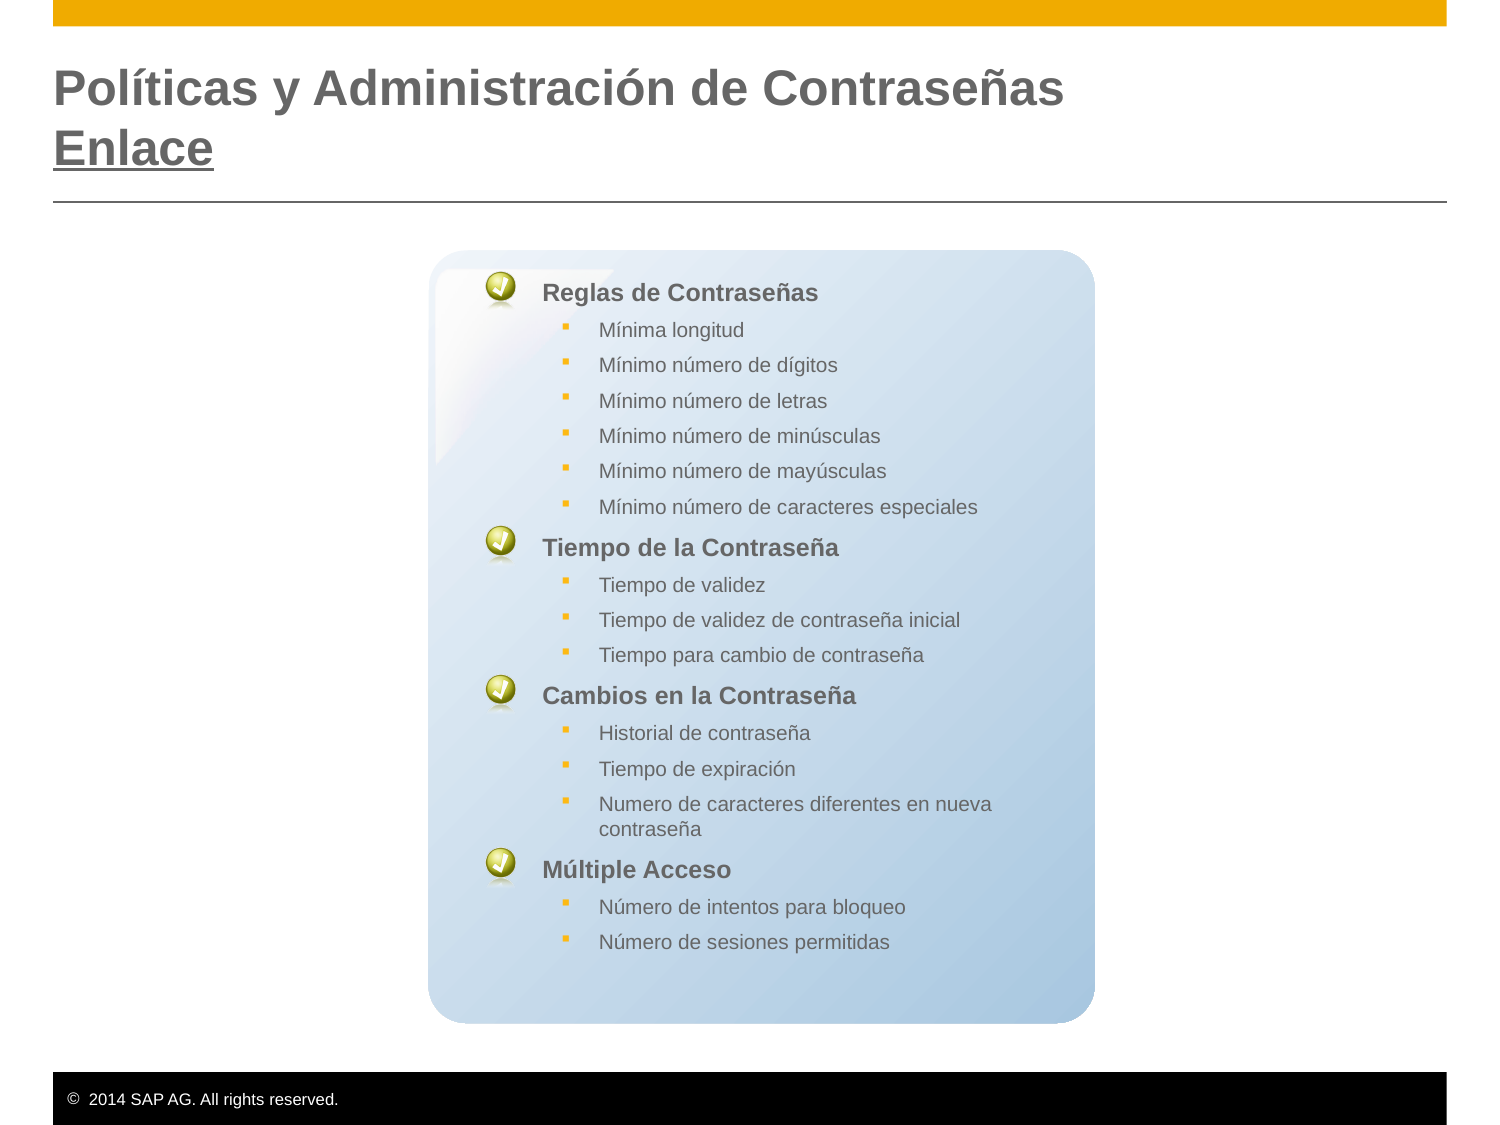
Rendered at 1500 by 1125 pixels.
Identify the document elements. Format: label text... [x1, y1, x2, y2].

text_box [428, 250, 1095, 1024]
title Políticas y Administración de Contraseñas Enlace [53, 53, 1447, 178]
